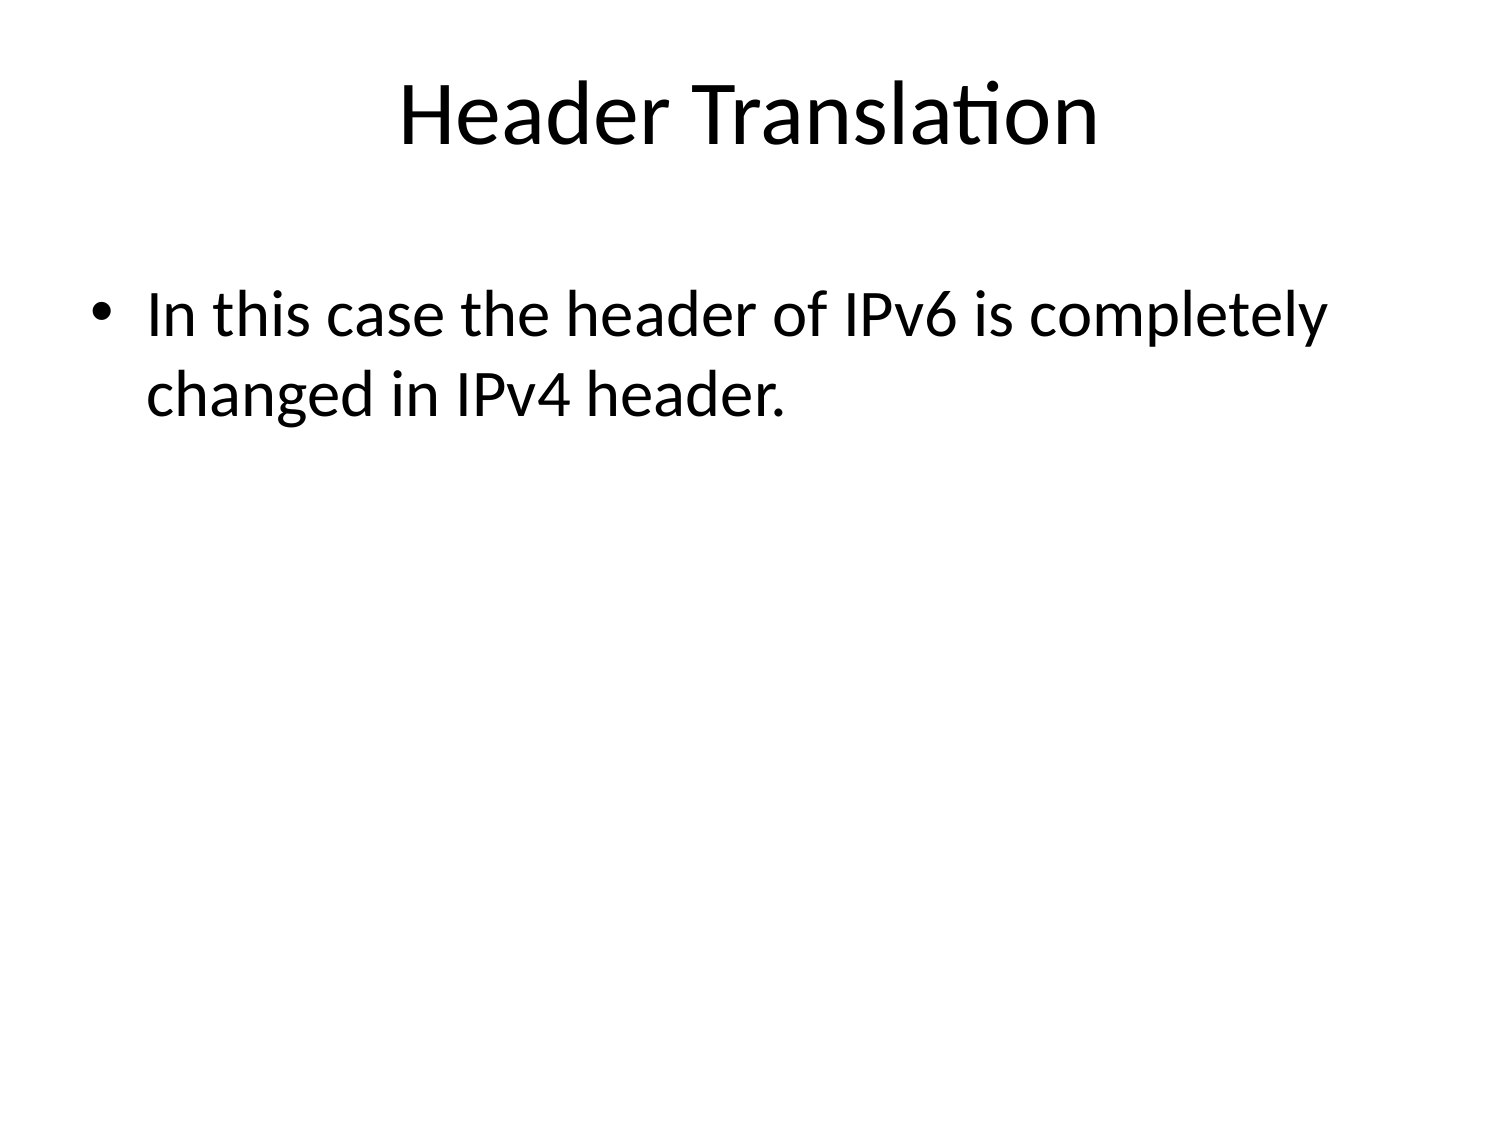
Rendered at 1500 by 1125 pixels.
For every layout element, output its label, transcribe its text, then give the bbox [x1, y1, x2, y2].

title Header Translation [75, 45, 1425, 233]
list In this case the header of IPv6 is completely changed in IPv4 header. [75, 262, 1425, 1005]
